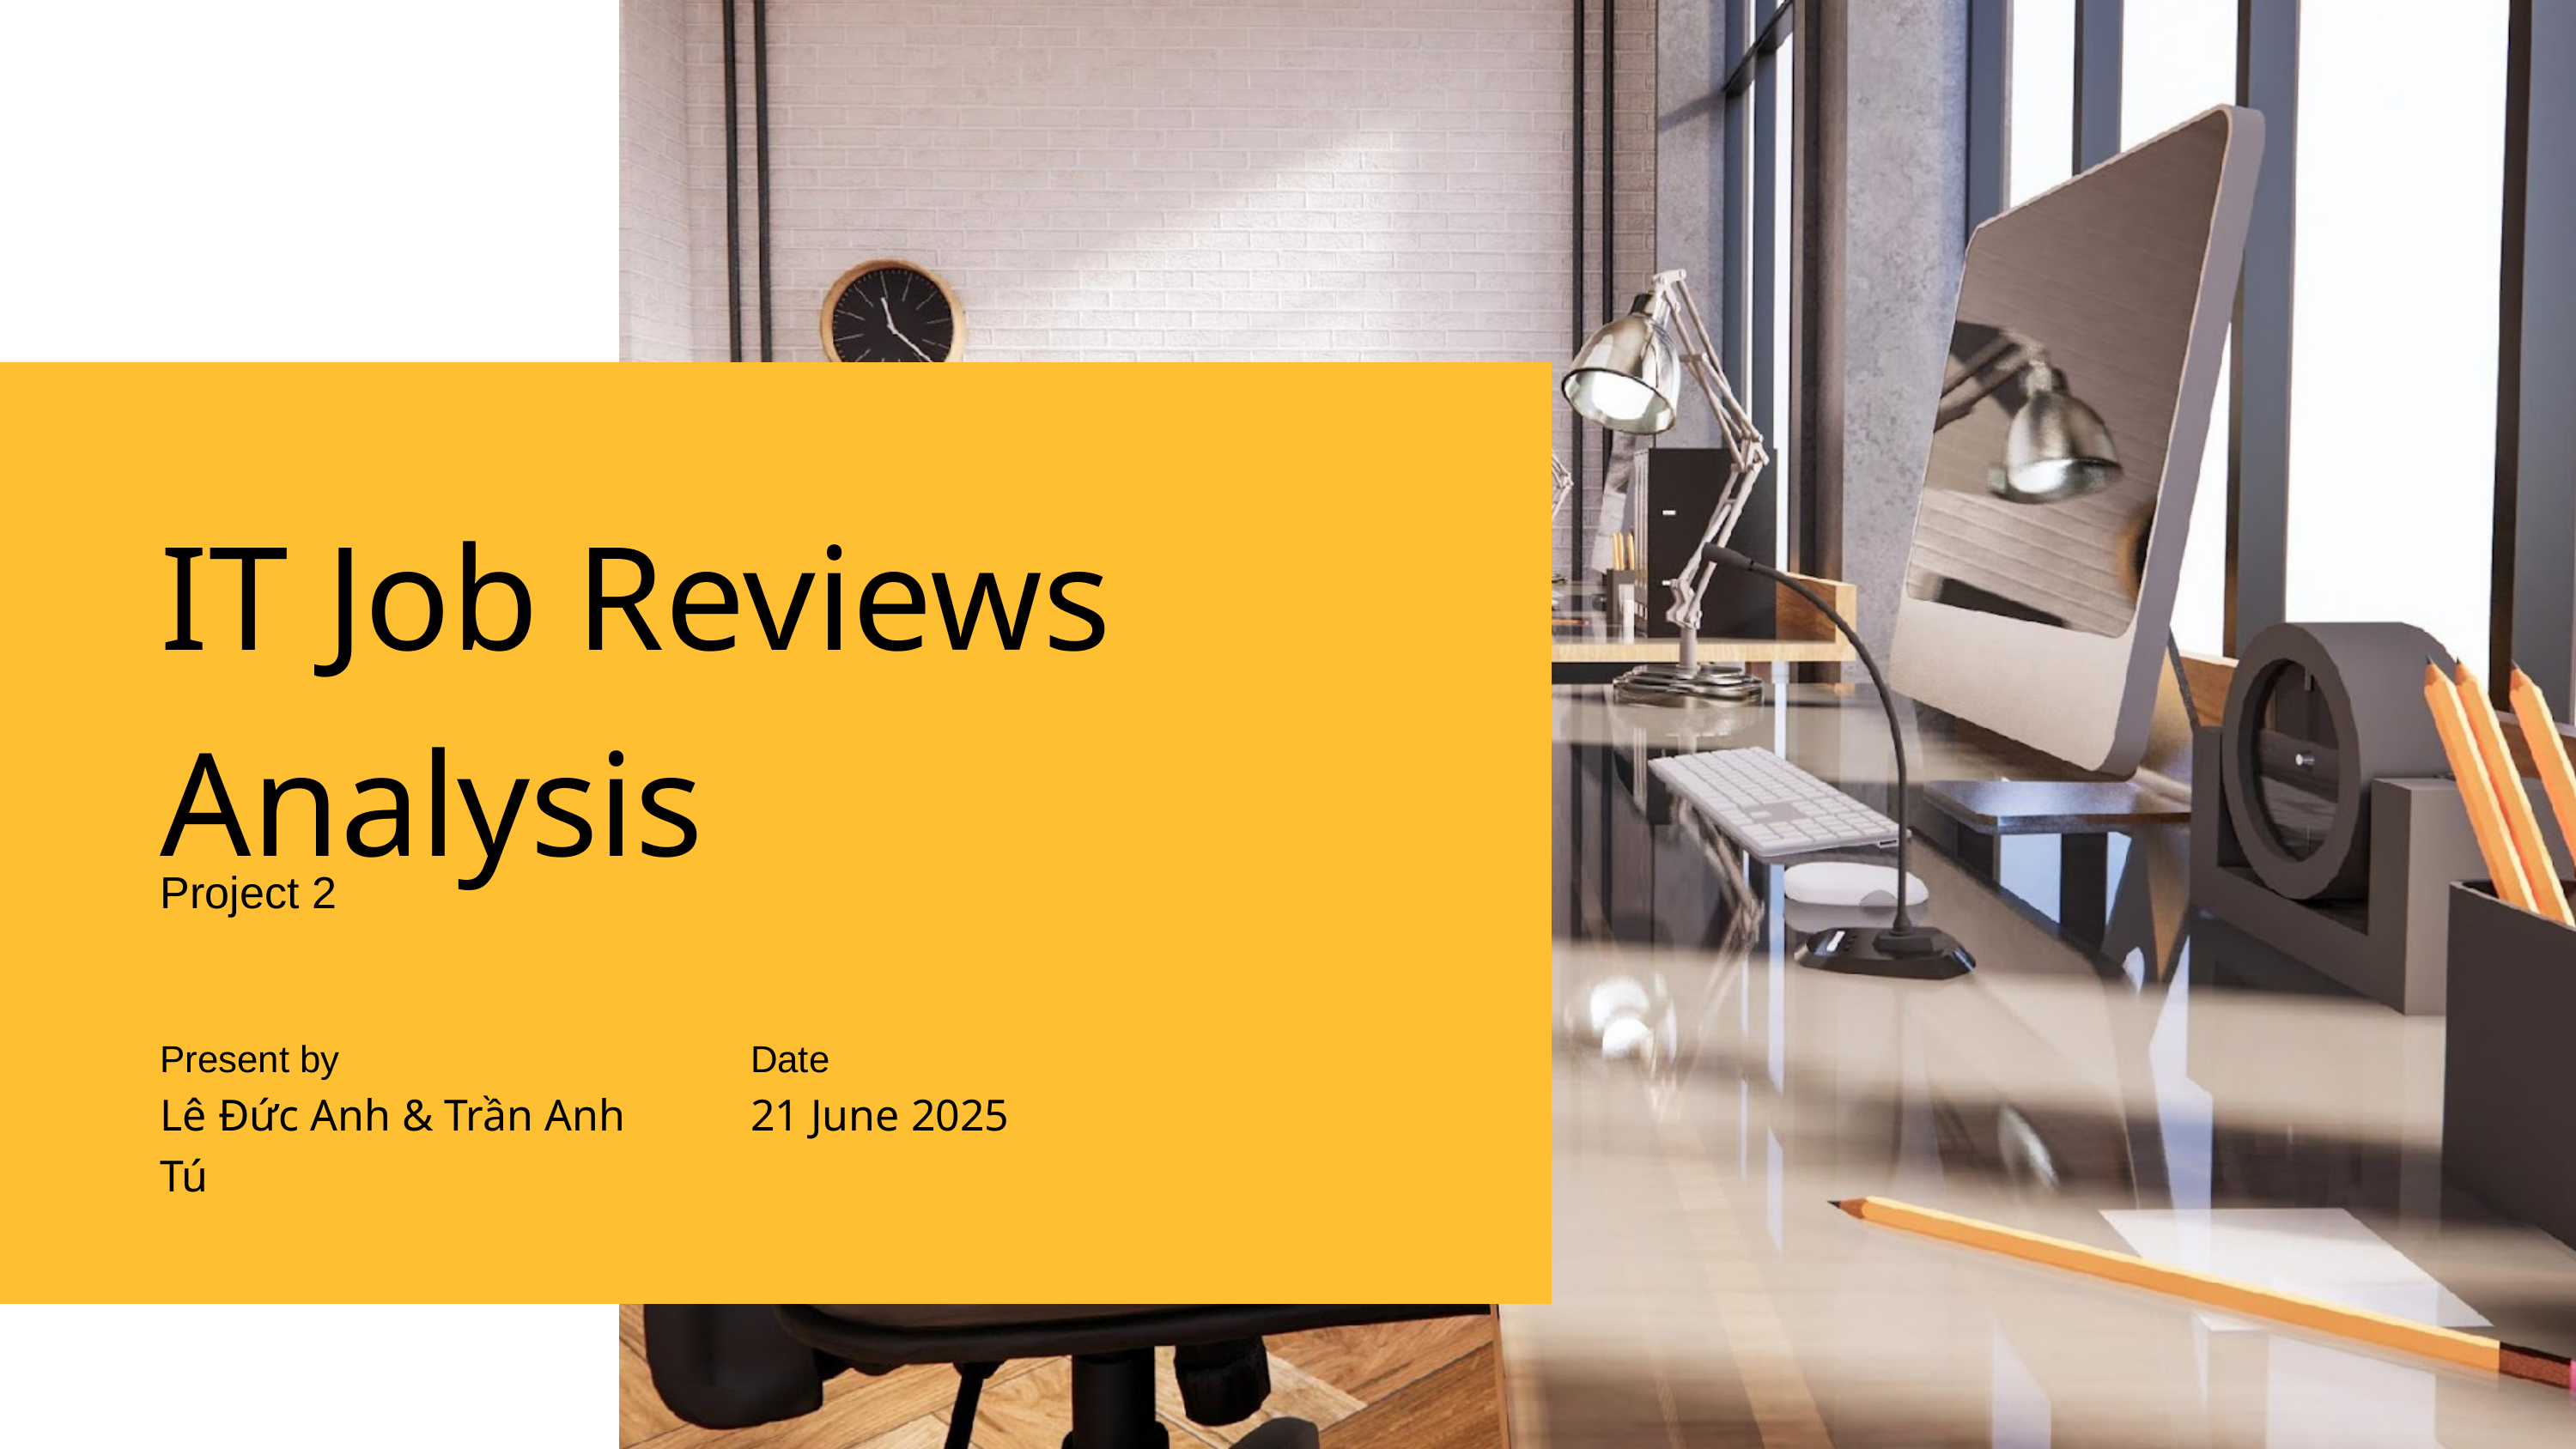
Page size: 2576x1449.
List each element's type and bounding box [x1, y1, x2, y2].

picture [618, 0, 2576, 1449]
text_box [750, 1012, 1258, 1128]
text_box [0, 346, 1552, 1304]
text_box [160, 472, 1413, 901]
text_box [160, 1012, 659, 1128]
